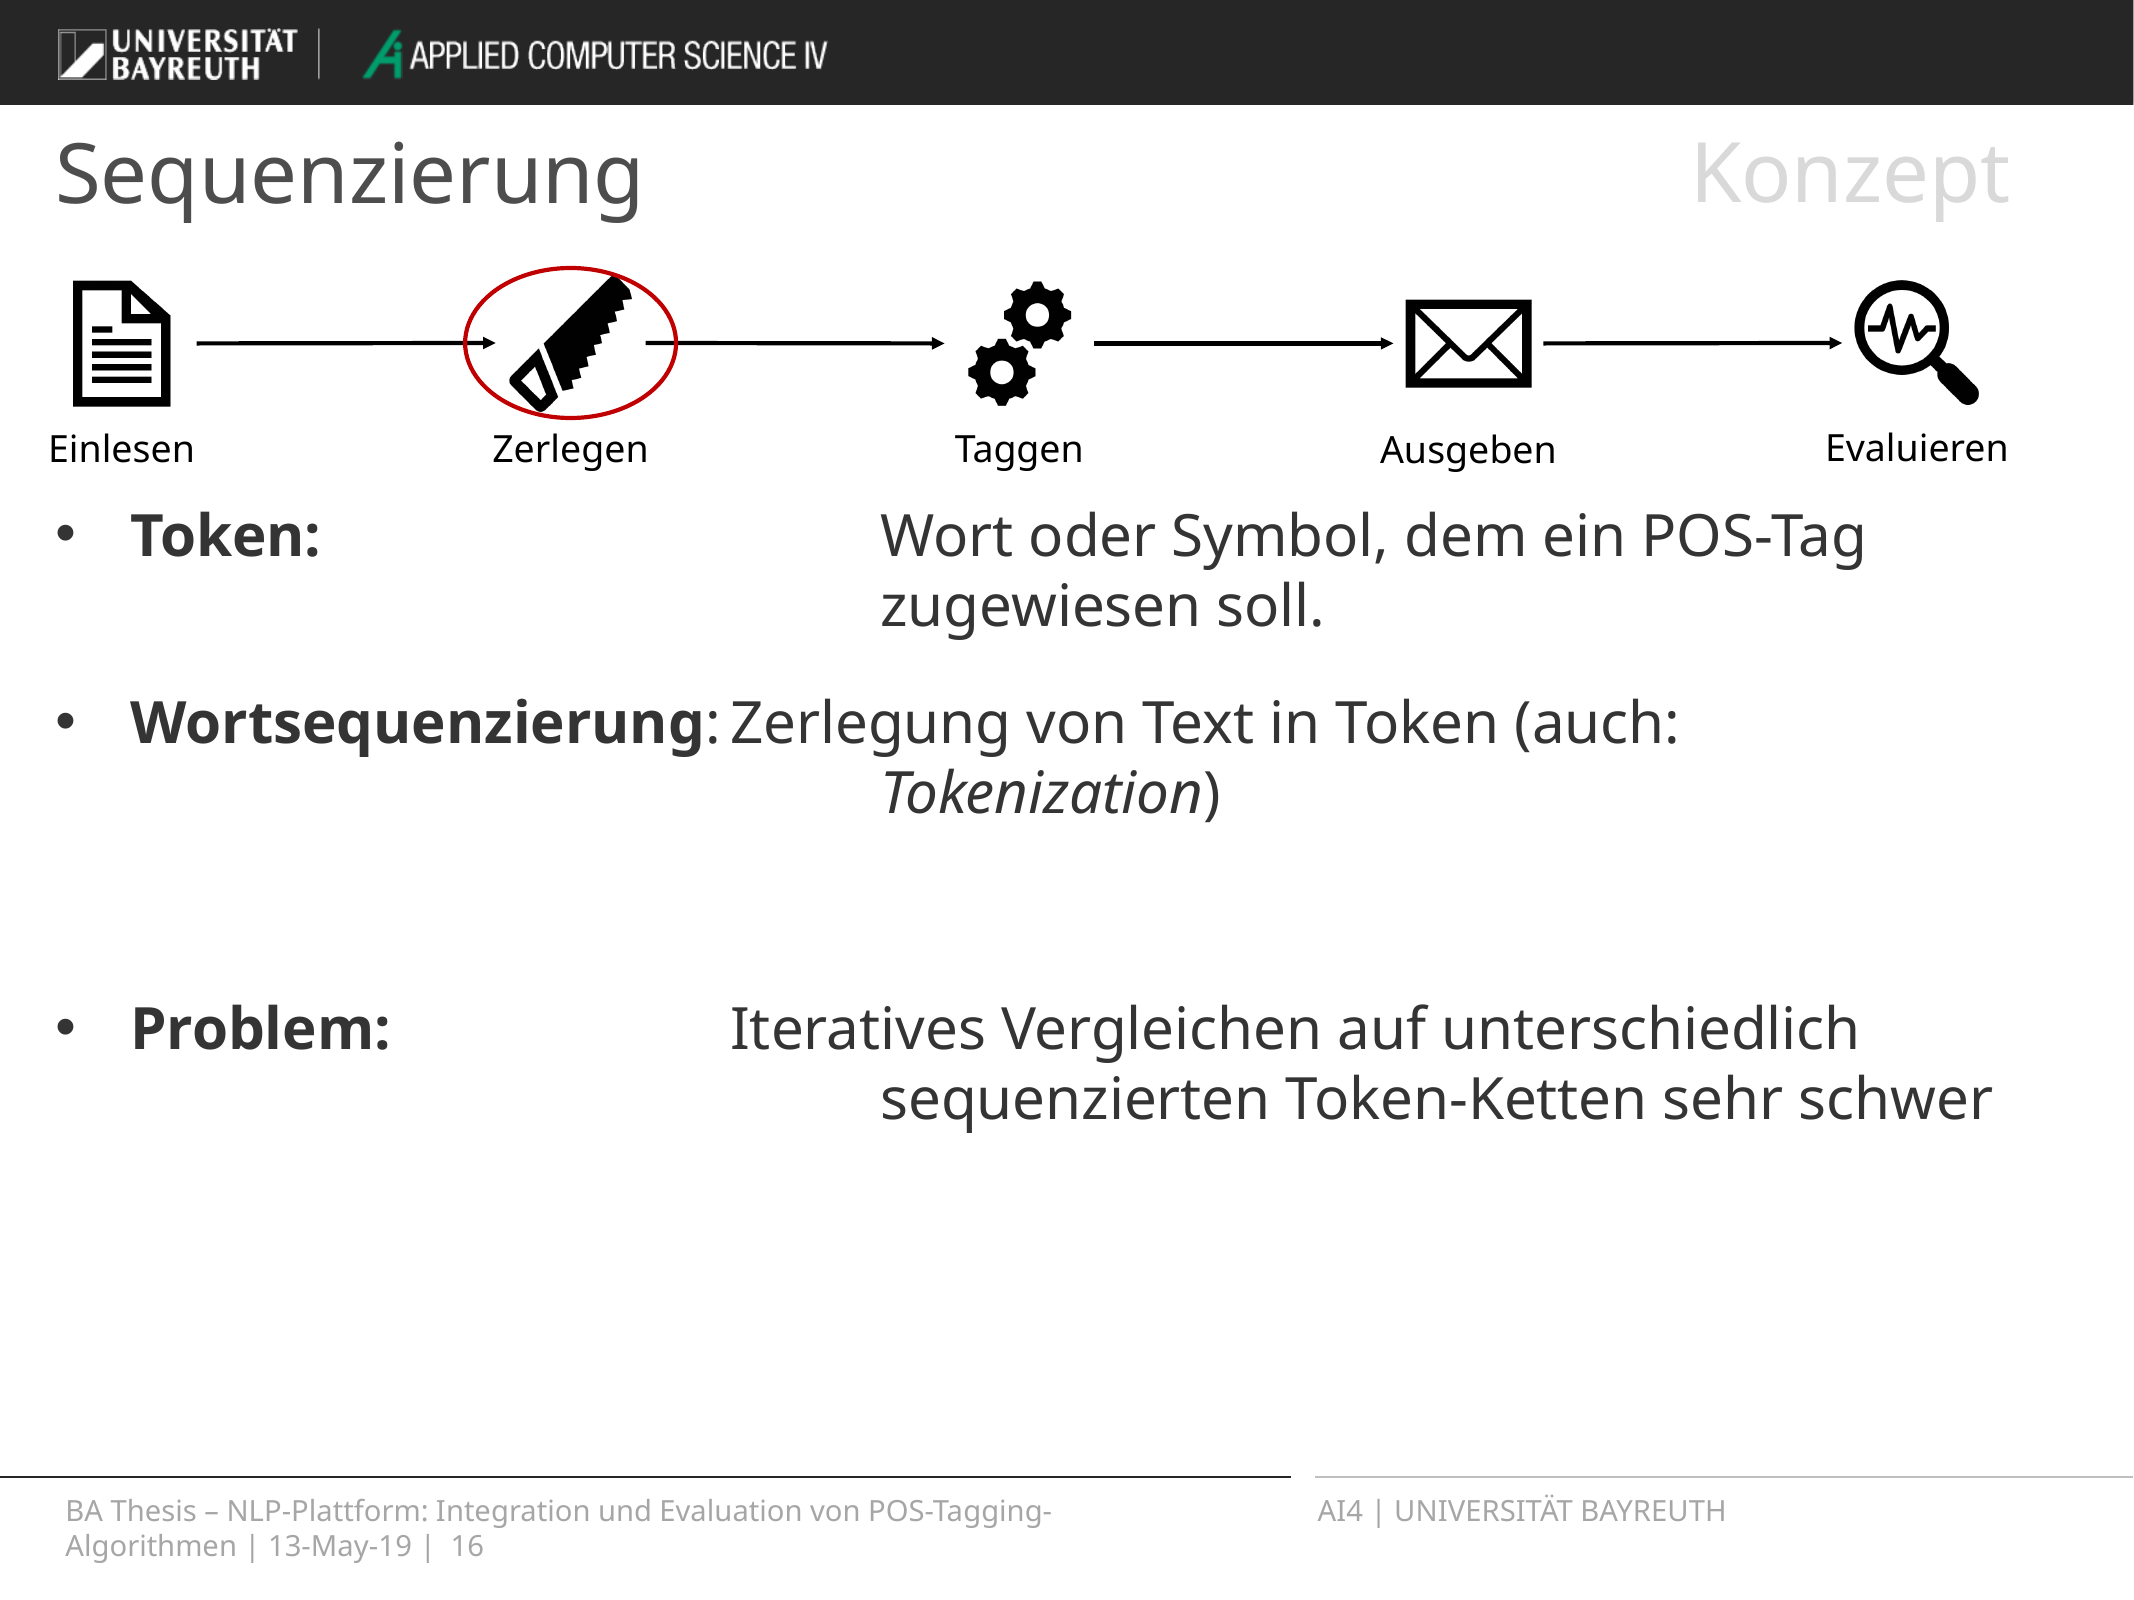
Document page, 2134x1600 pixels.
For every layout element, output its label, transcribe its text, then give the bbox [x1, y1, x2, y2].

picture [357, 27, 831, 82]
text_box Zerlegen [477, 417, 664, 478]
title Sequenzierung [49, 107, 2040, 233]
picture [495, 267, 646, 419]
picture [944, 268, 1095, 419]
picture [1393, 268, 1544, 419]
text_box [649, 352, 676, 394]
picture [58, 28, 335, 80]
text_box Taggen [940, 422, 1099, 477]
text_box [465, 352, 490, 392]
picture [1841, 267, 1993, 419]
picture [46, 268, 197, 419]
text_box Evaluieren [1810, 416, 2024, 477]
text_box Konzept [27, 106, 2018, 233]
list Token: Wort oder Symbol, dem ein POS-Tag zugewiesen soll. Wortsequenzierung: Zerlegung von Text in Token (auch: Tokenization) Problem: Iteratives Vergleichen auf unterschiedlich sequenzierten Token-Ketten sehr schwer [49, 491, 2036, 1427]
text_box [465, 294, 490, 341]
text_box Einlesen [33, 417, 211, 478]
text_box Ausgeben [1365, 418, 1572, 479]
text_box [649, 292, 676, 341]
